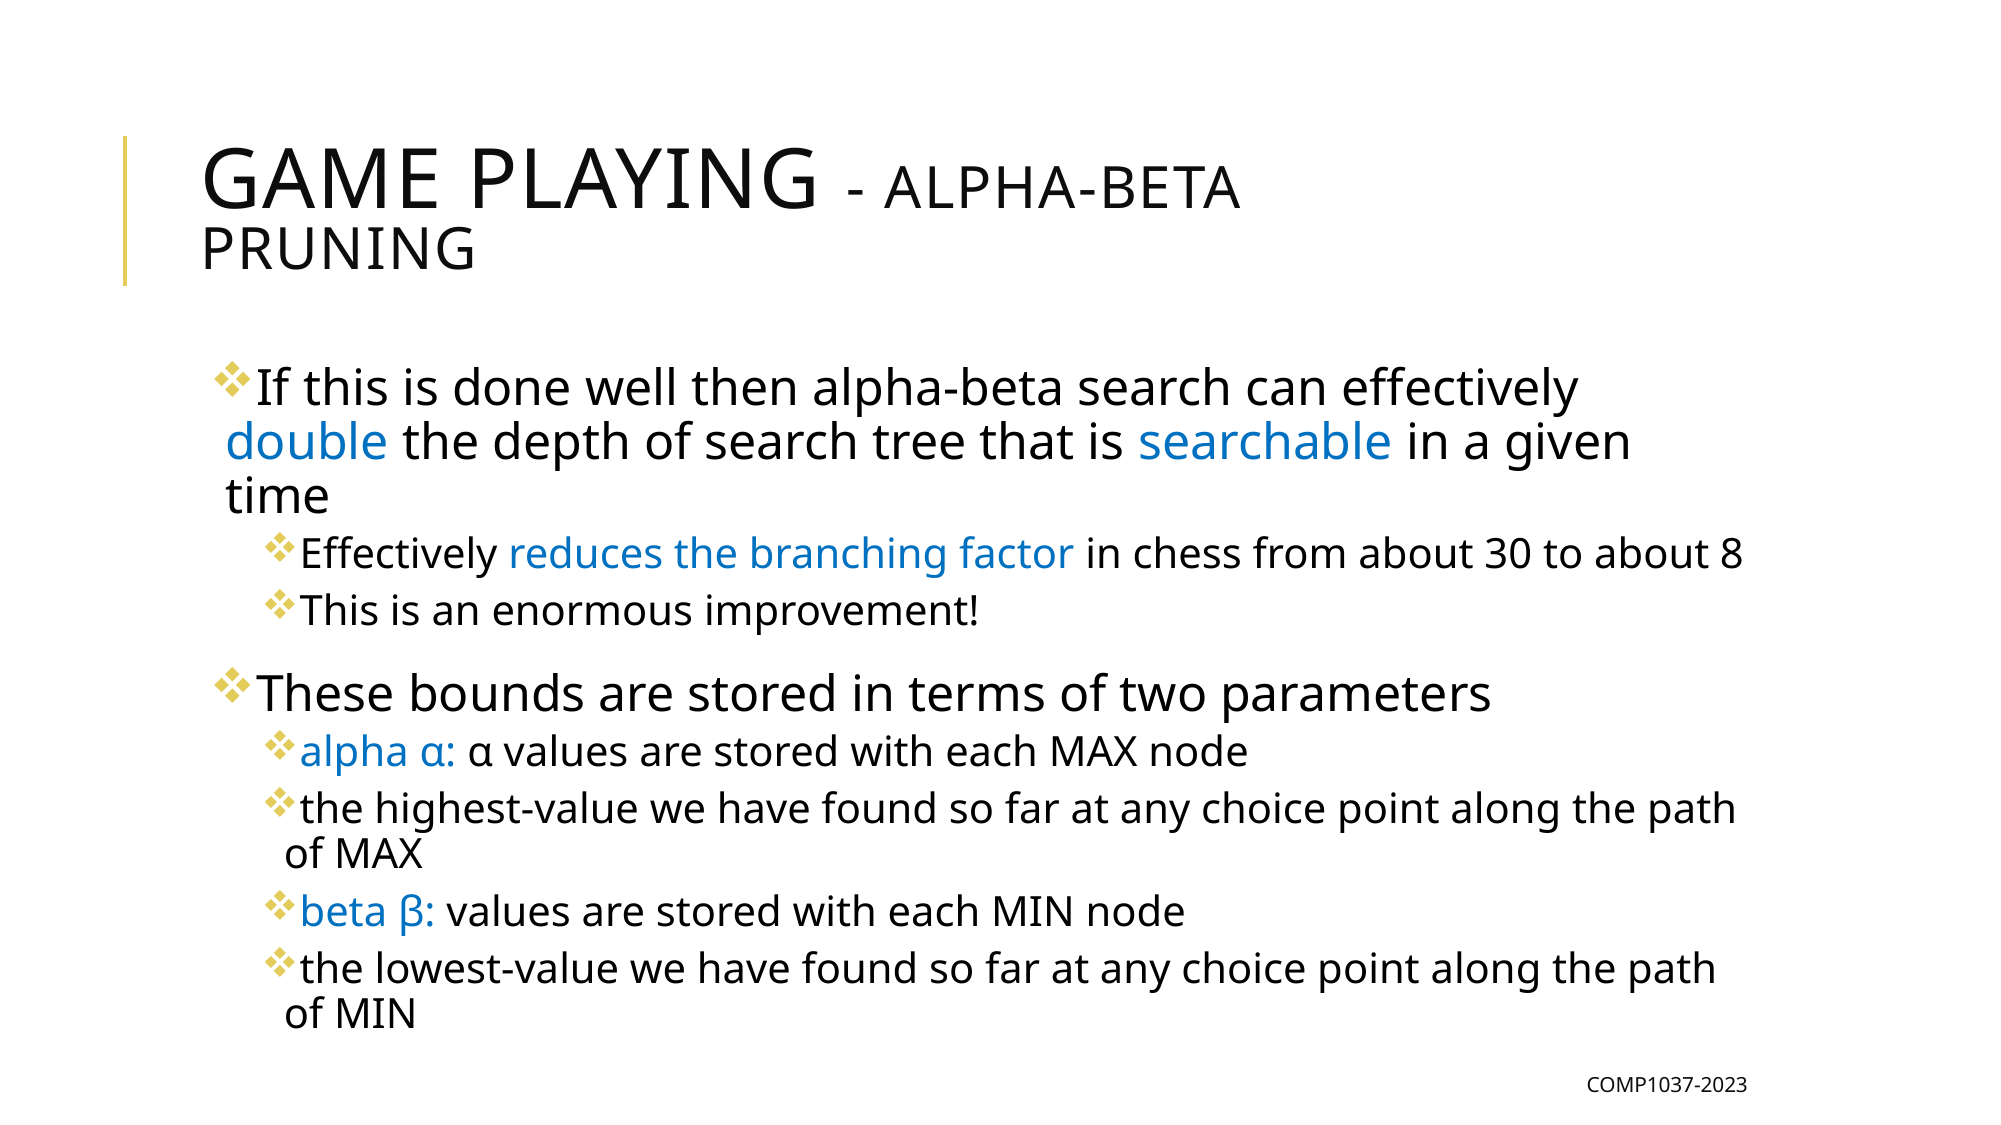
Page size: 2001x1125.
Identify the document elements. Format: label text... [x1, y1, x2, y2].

list If this is done well then alpha-beta search can effectively double the depth of search tree that is searchable in a given time Effectively reduces the branching factor in chess from about 30 to about 8 This is an enormous improvement! These bounds are stored in terms of two parameters alpha α: α values are stored with each MAX node the highest-value we have found so far at any choice point along the path of MAX beta β: values are stored with each MIN node the lowest-value we have found so far at any choice point along the path of MIN [202, 354, 1757, 1125]
footer COMP1037-2023 [794, 1061, 1763, 1107]
title Game Playing - Alpha-beta Pruning [184, 90, 1447, 336]
